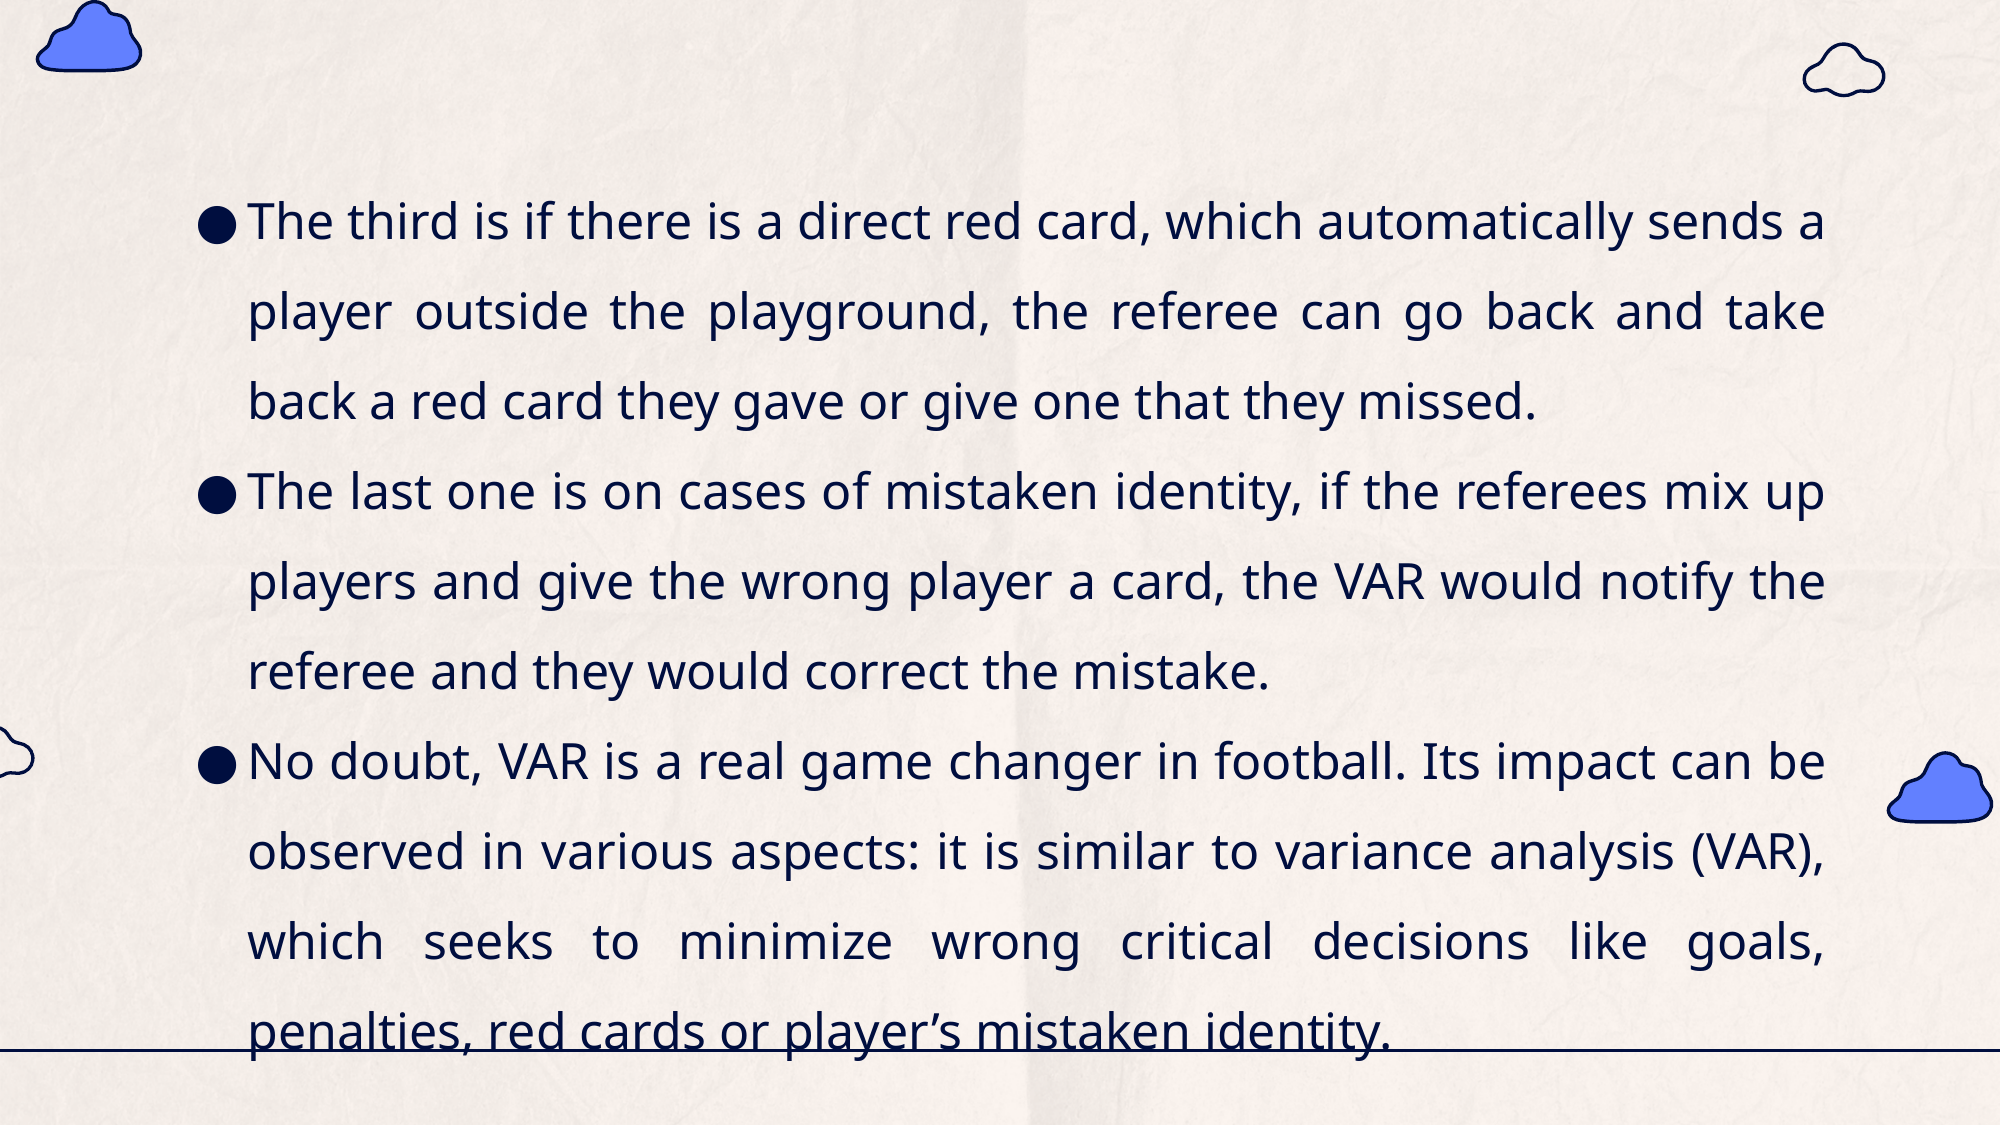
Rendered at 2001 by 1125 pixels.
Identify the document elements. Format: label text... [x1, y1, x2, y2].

subtitle The third is if there is a direct red card, which automatically sends a player outside the playground, the referee can go back and take back a red card they gave or give one that they missed. The last one is on cases of mistaken identity, if the referees mix up players and give the wrong player a card, the VAR would notify the referee and they would correct the mistake. No doubt, VAR is a real game changer in football. Its impact can be observed in various aspects: it is similar to variance analysis (VAR), which seeks to minimize wrong critical decisions like goals, penalties, red cards or player’s mistaken identity. [157, 172, 1843, 1046]
